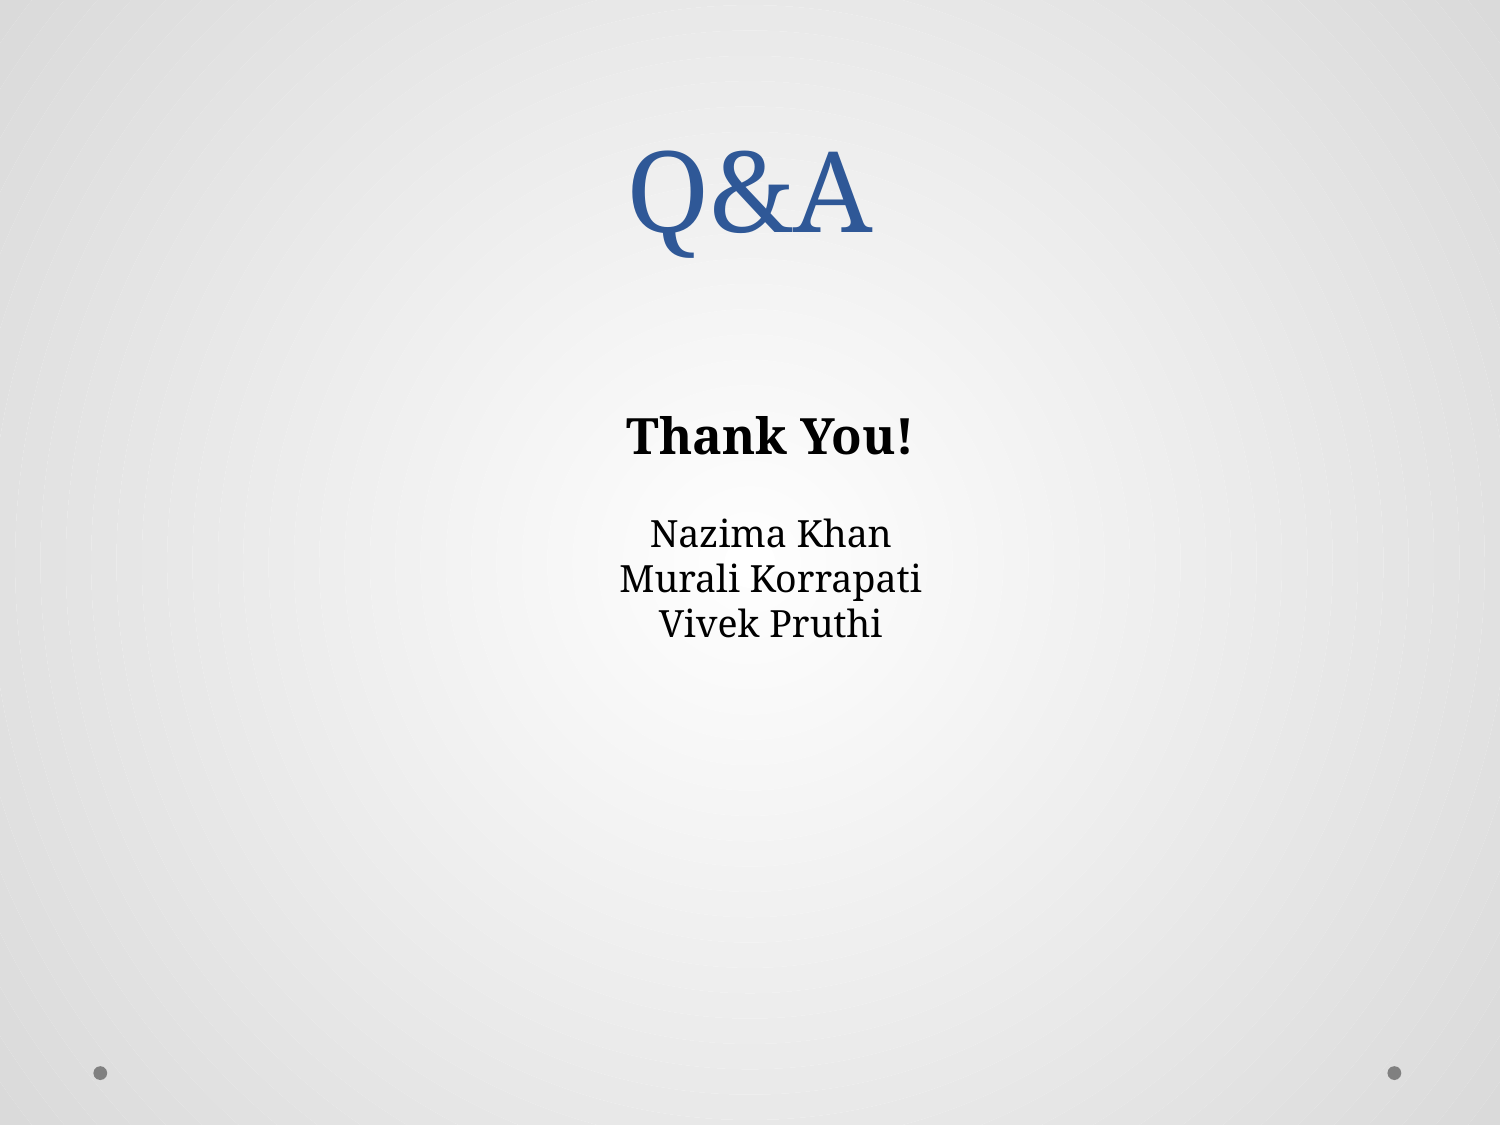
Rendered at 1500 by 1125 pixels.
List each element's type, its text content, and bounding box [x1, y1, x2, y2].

text_box Thank You! Nazima Khan Murali Korrapati Vivek Pruthi [327, 397, 1214, 697]
title Q&A [75, 0, 1425, 263]
